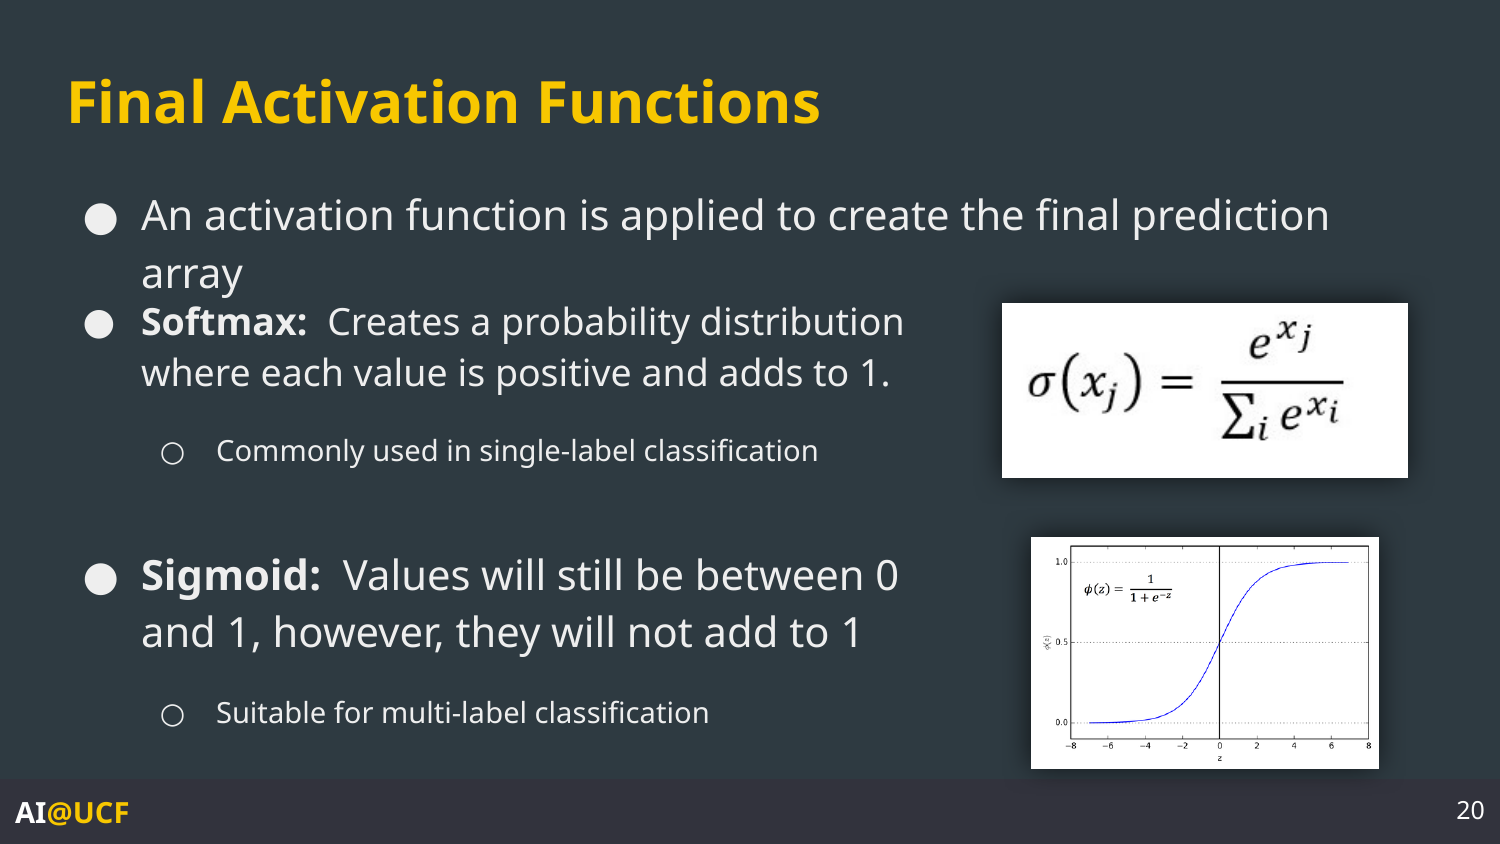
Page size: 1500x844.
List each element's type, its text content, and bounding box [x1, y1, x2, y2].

title Final Activation Functions [51, 50, 1449, 145]
picture [1002, 302, 1408, 479]
list An activation function is applied to create the final prediction array [51, 166, 1449, 758]
slide_number 20 [1410, 779, 1500, 844]
text_box Softmax: Creates a probability distribution where each value is positive and adds to 1. Commonly used in single-label classification Sigmoid: Values will still be between 0 and 1, however, they will not add to 1 Suitable for multi-label classification [51, 275, 962, 844]
picture [1031, 537, 1379, 769]
